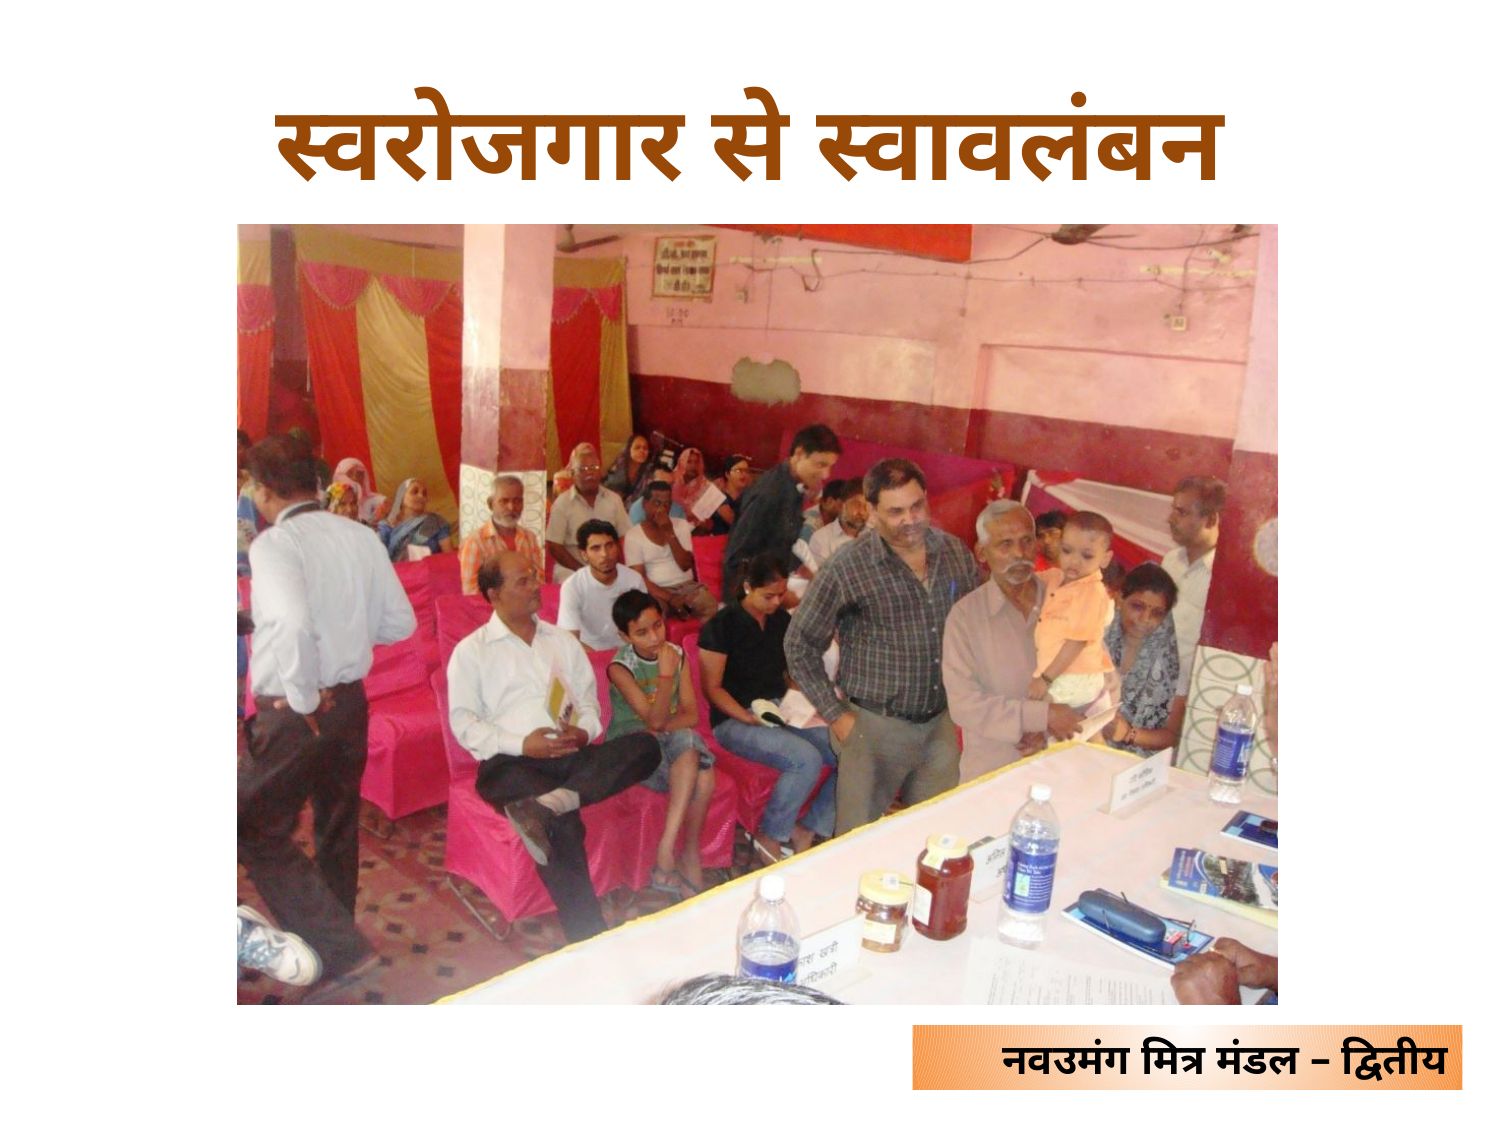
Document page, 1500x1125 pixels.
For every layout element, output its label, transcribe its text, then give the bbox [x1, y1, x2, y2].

picture [237, 224, 1278, 1006]
title स्वरोजगार से स्वावलंबन [75, 45, 1425, 233]
text_box नवउमंग मित्र मंडल – द्वितीय [912, 1025, 1463, 1090]
